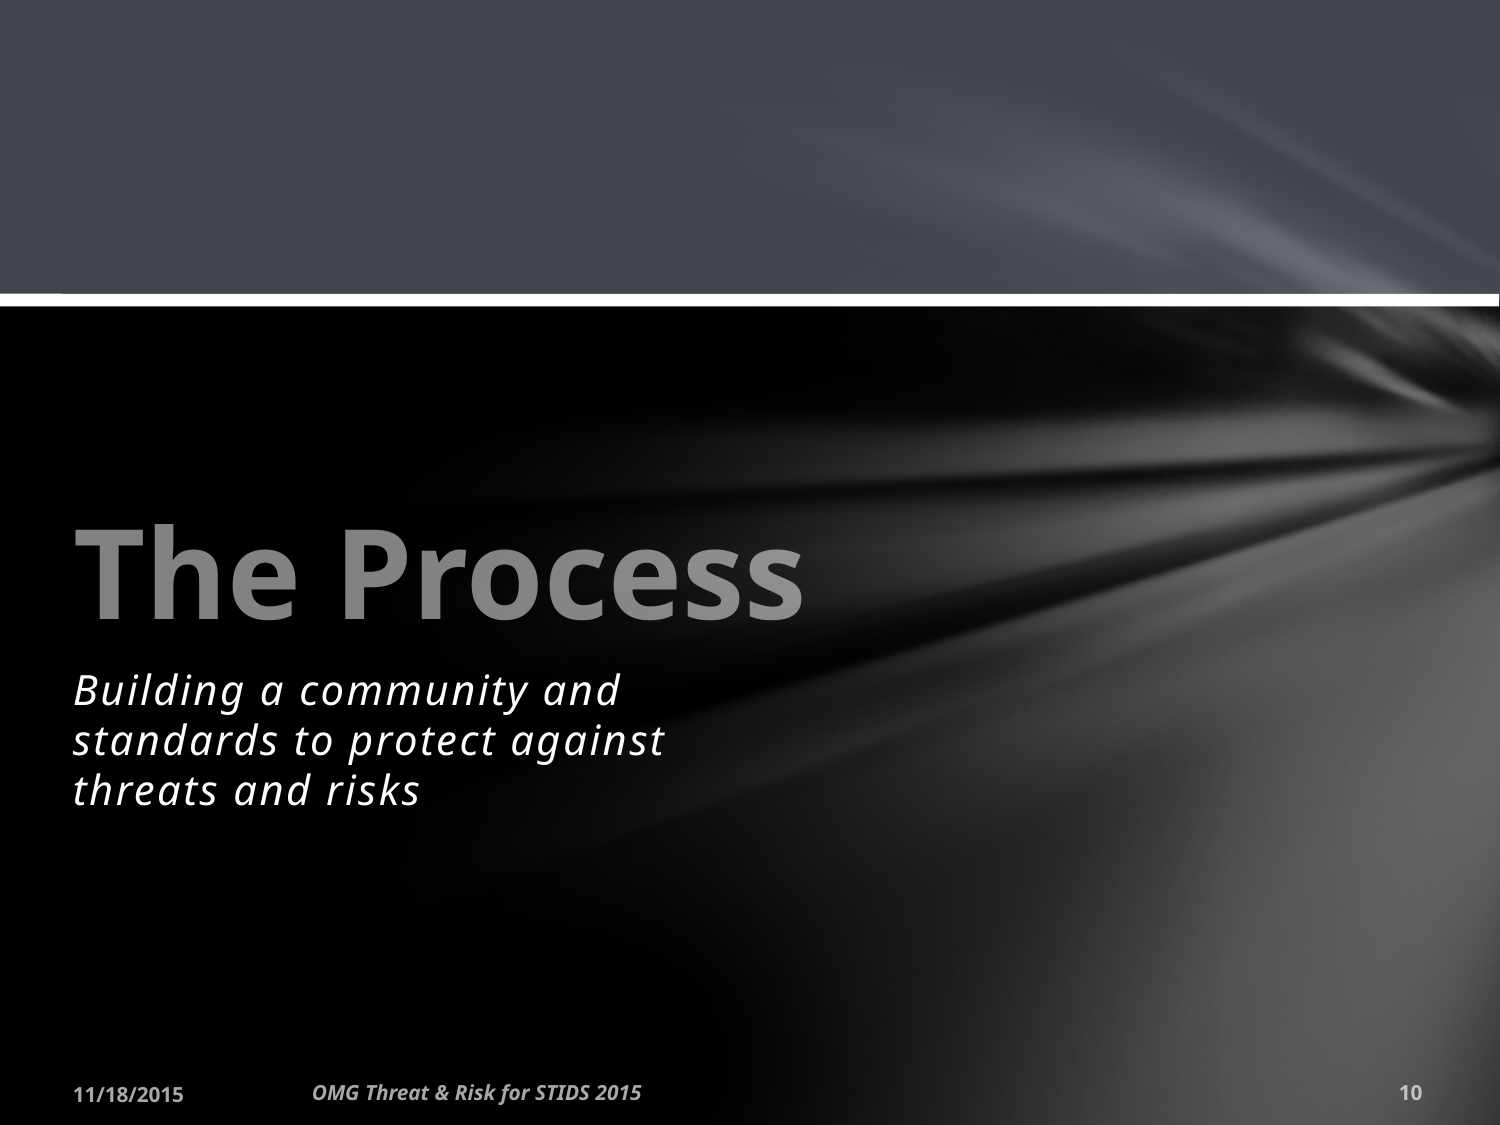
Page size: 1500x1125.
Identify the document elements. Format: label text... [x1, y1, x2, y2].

title The Process [58, 326, 1443, 652]
footer OMG Threat & Risk for STIDS 2015 [299, 1073, 968, 1115]
subtitle Building a community and standards to protect against threats and risks [57, 656, 808, 850]
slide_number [57, 1073, 299, 1115]
slide_number 10 [1293, 1073, 1438, 1115]
